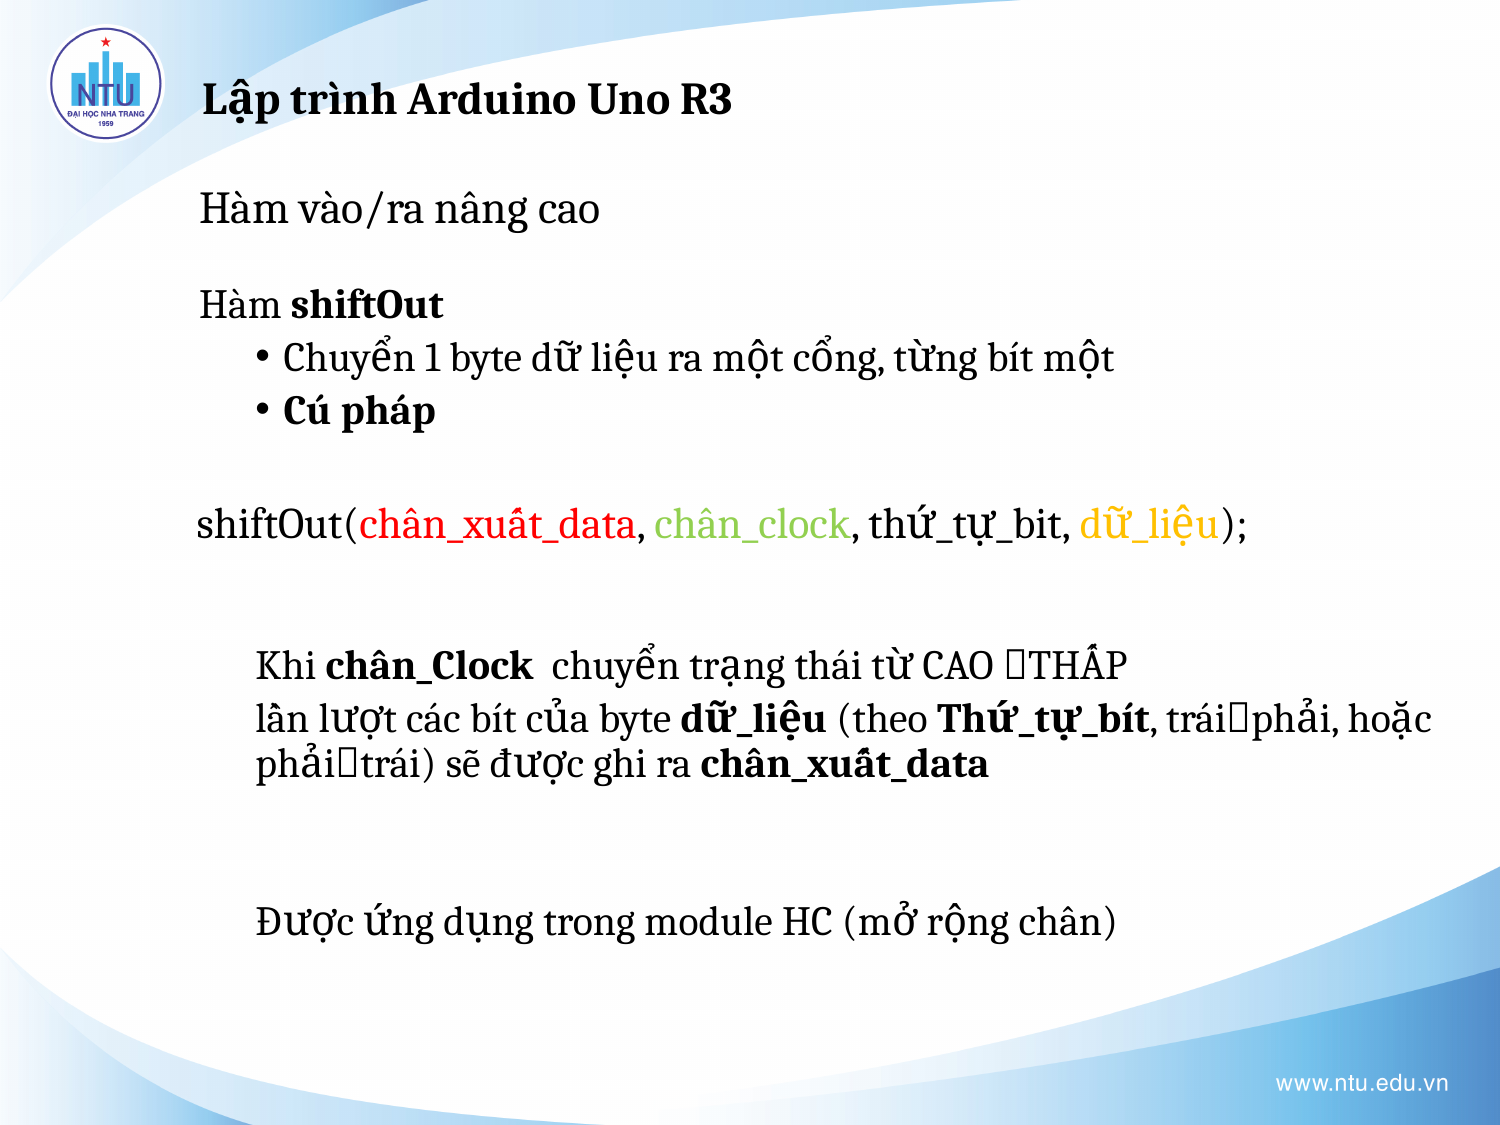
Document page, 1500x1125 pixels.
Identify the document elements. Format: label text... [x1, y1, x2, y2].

title Hàm vào/ra nâng cao [184, 99, 1478, 275]
list Hàm shiftOut Chuyển 1 byte dữ liệu ra một cổng, từng bít một Cú pháp Khi chân_Clock chuyển trạng thái từ CAO THẤP lần lượt các bít của byte dữ_liệu (theo Thứ_tự_bít, tráiphải, hoặc phảitrái) sẽ được ghi ra chân_xuất_data Được ứng dụng trong module HC (mở rộng chân) [184, 275, 1478, 989]
text_box Lập trình Arduino Uno R3 [187, 62, 775, 138]
picture [0, 0, 1500, 1125]
text_box shiftOut(chân_xuất_data, chân_clock, thứ_tự_bit, dữ_liệu); [181, 487, 1332, 555]
